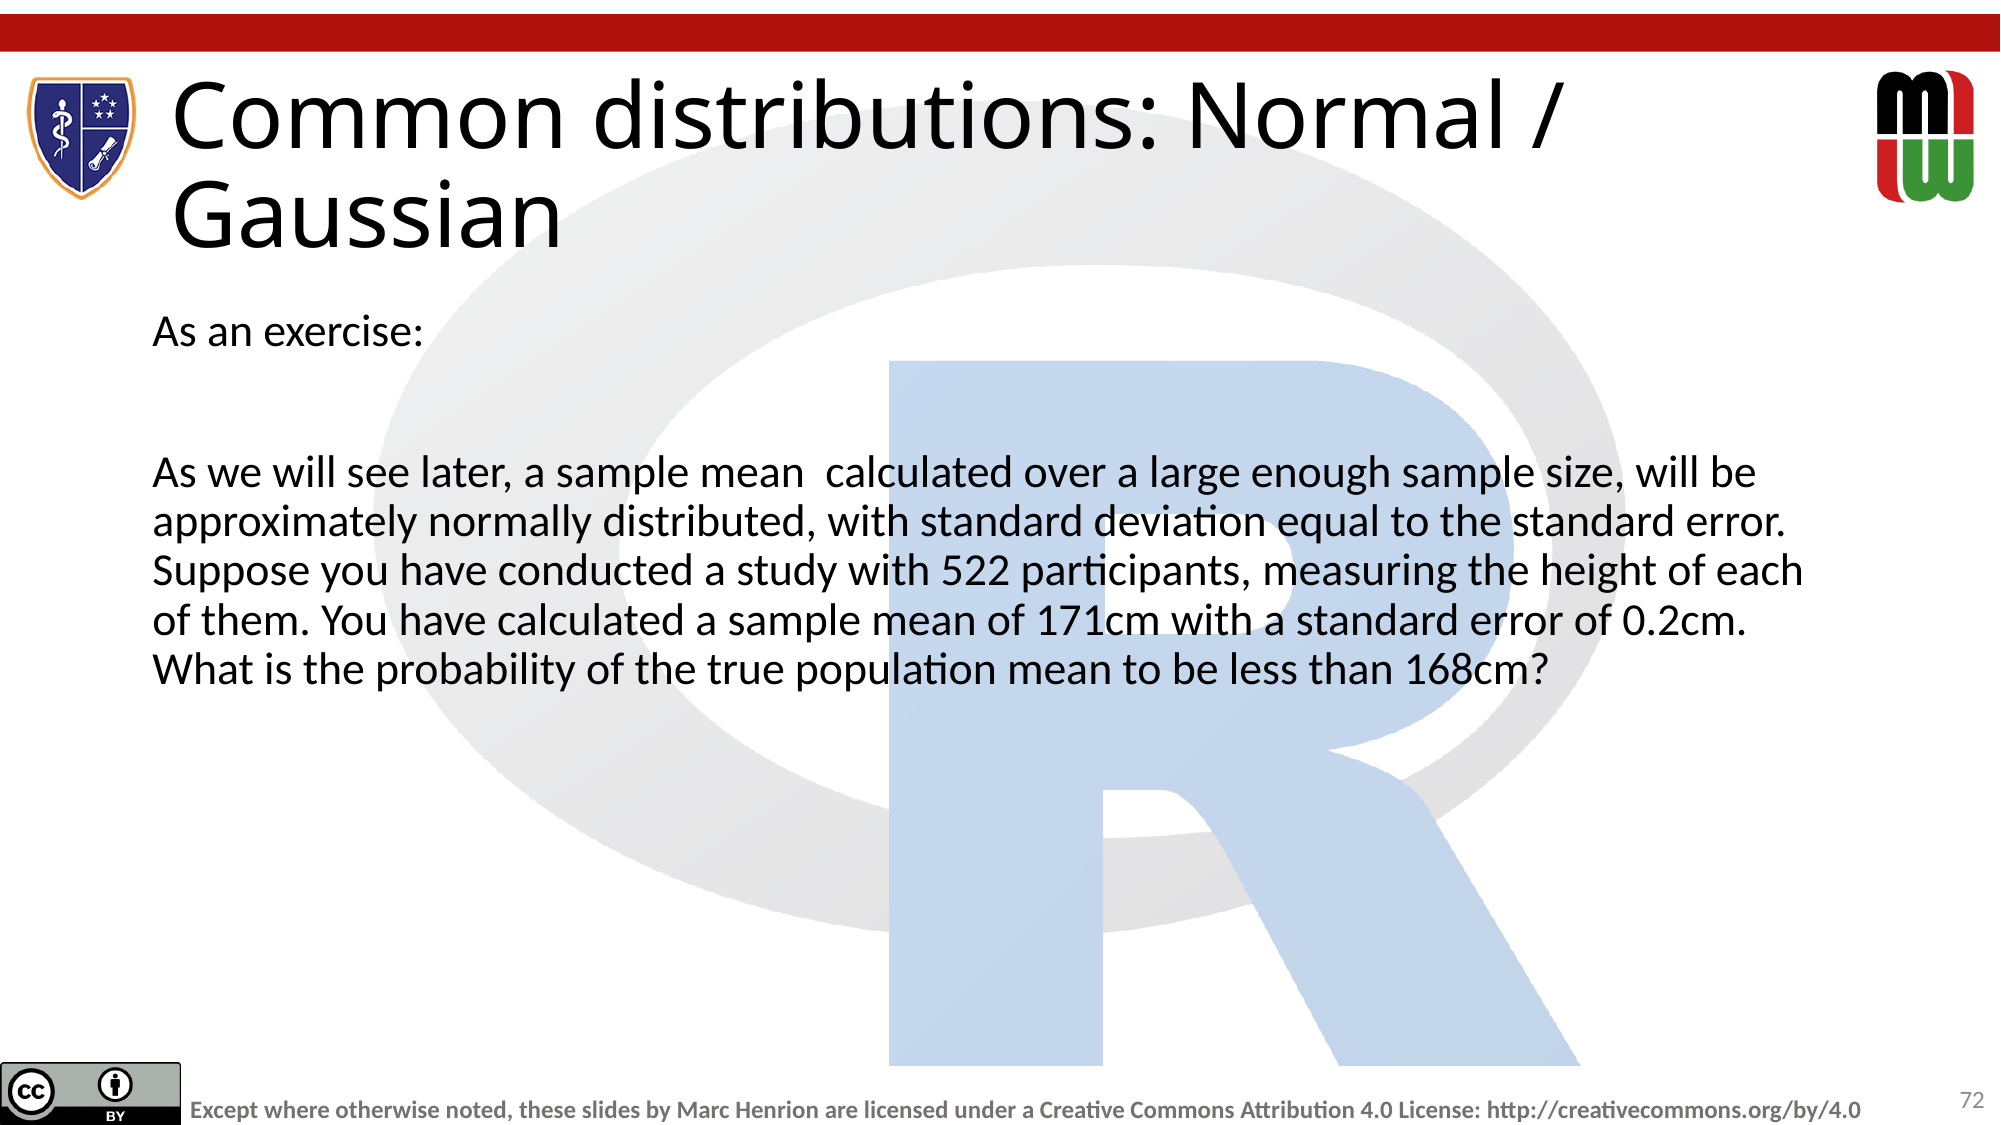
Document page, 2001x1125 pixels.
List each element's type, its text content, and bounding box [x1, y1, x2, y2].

picture [0, 1062, 181, 1125]
slide_number 72 [1550, 1073, 2000, 1125]
title Common distributions: Normal / Gaussian [155, 59, 1851, 278]
picture [0, 53, 161, 215]
